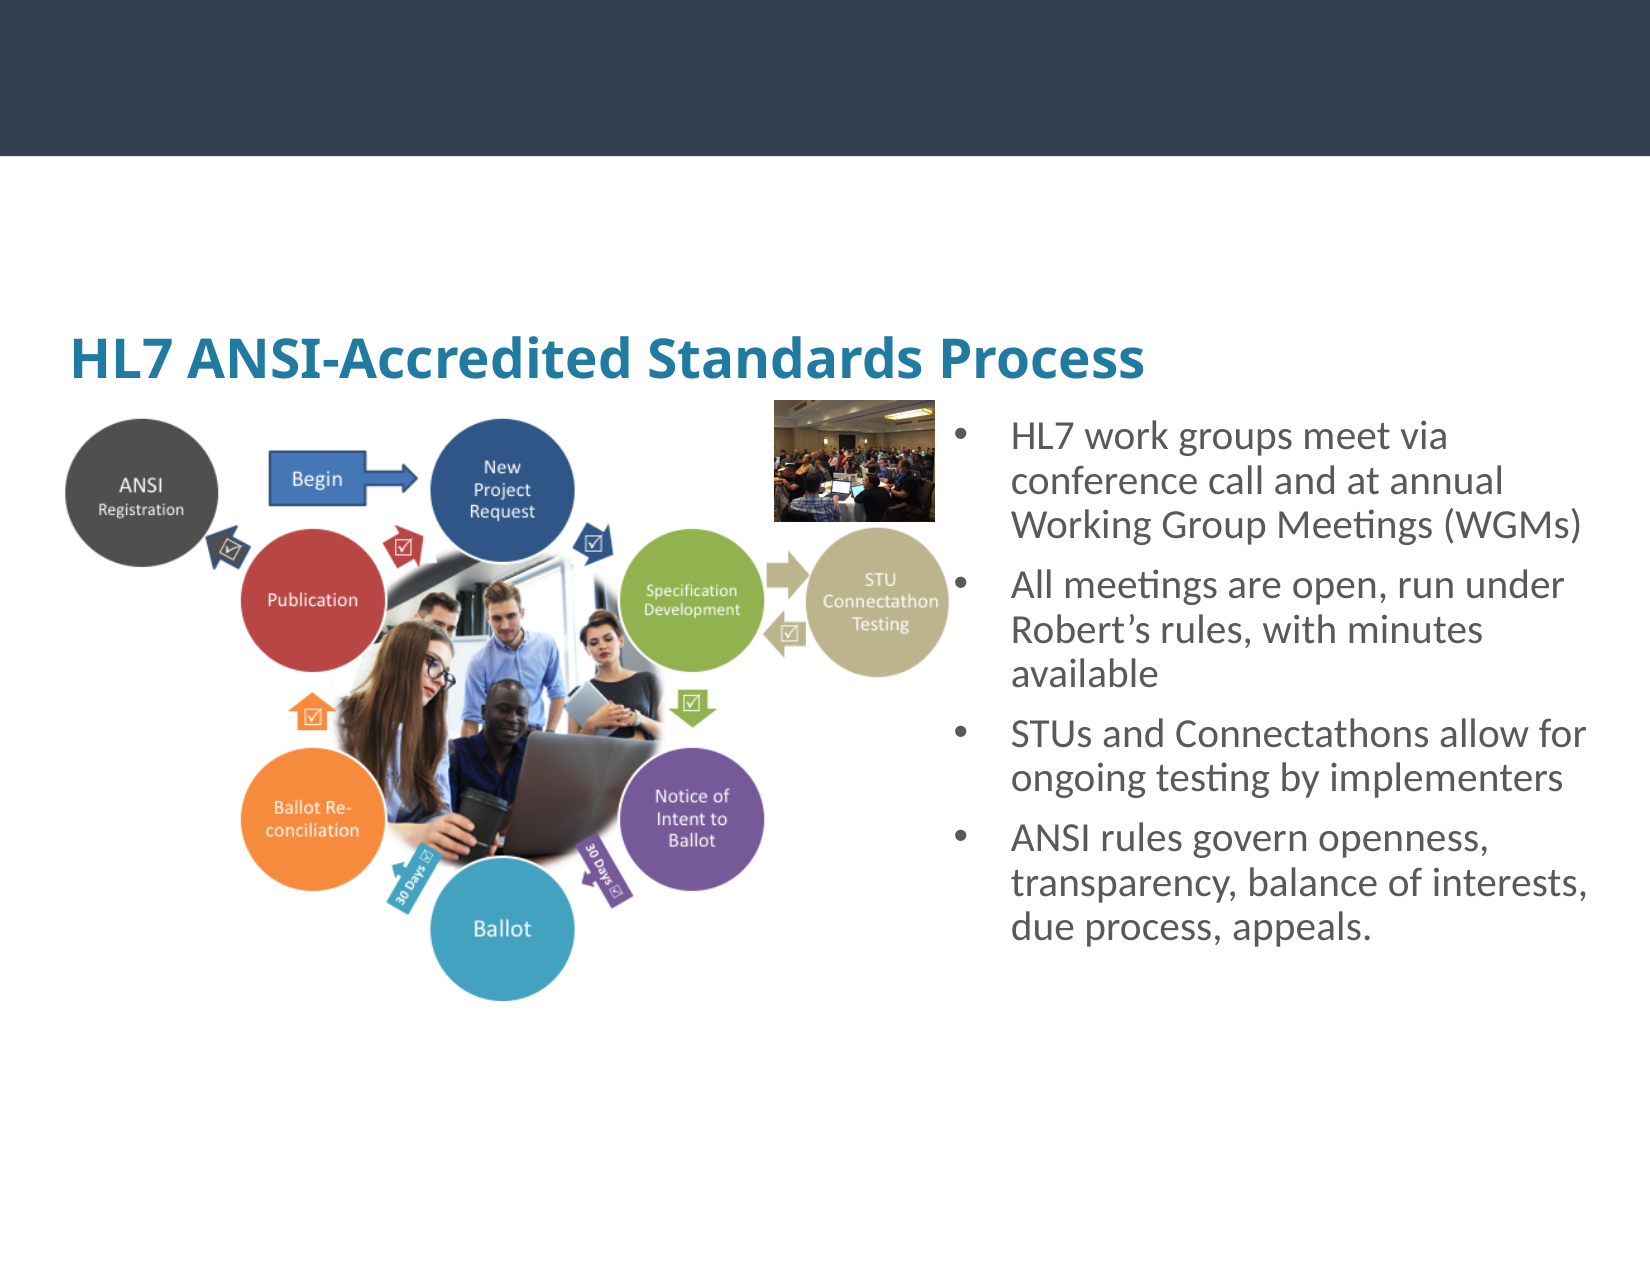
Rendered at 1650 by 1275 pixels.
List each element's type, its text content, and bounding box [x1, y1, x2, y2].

picture [54, 400, 953, 1005]
list HL7 work groups meet via conference call and at annual Working Group Meetings (WGMs) All meetings are open, run under Robert’s rules, with minutes available STUs and Connectathons allow for ongoing testing by implementers ANSI rules govern openness, transparency, balance of interests, due process, appeals. [953, 406, 1609, 1005]
list HL7 ANSI-Accredited Standards Process [54, 323, 1609, 406]
